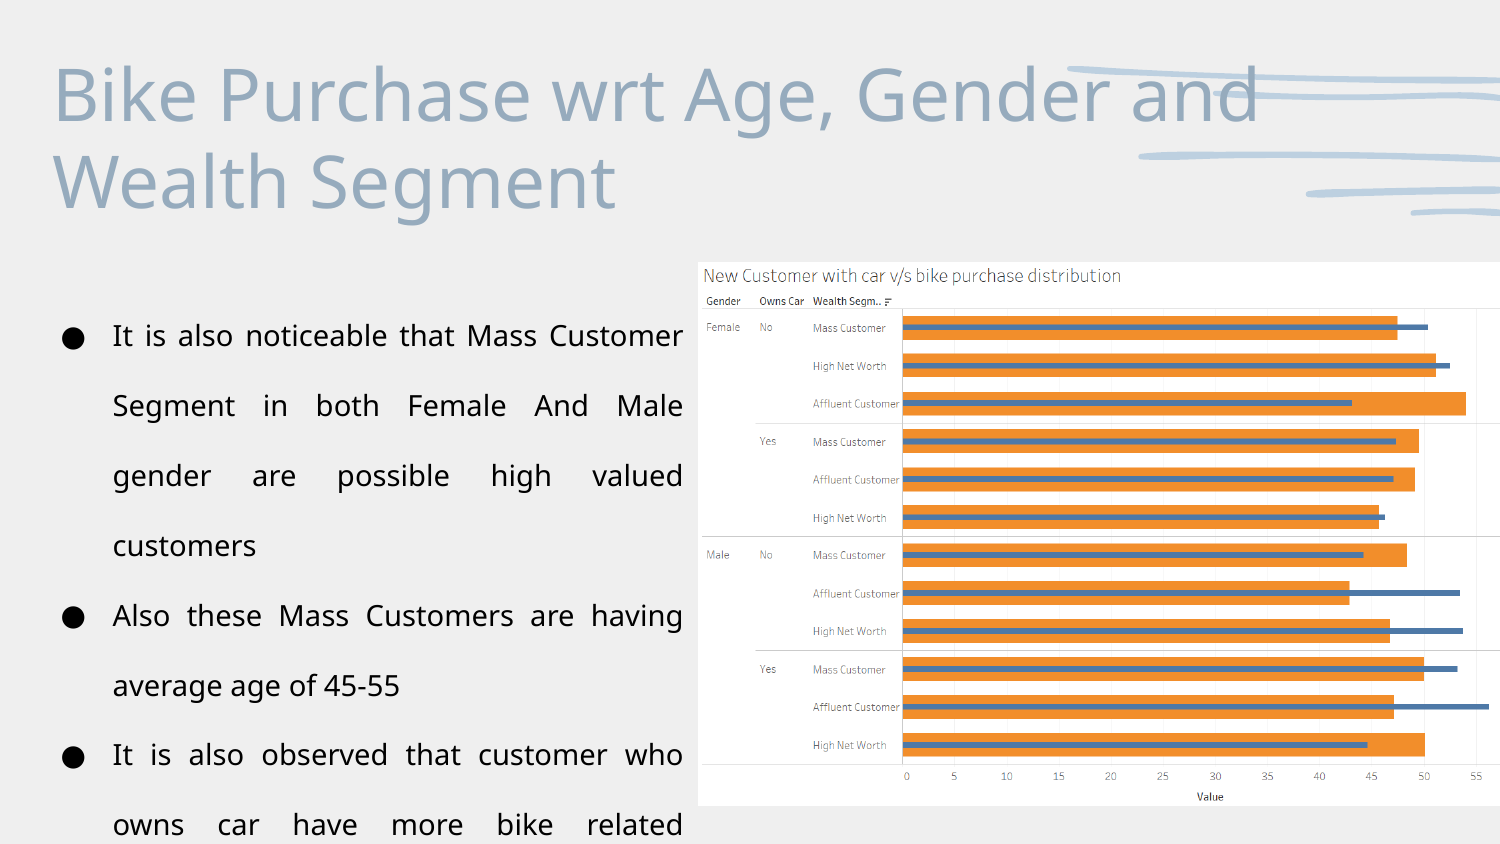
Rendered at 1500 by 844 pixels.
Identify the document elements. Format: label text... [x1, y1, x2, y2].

subtitle It is also noticeable that Mass Customer Segment in both Female And Male gender are possible high valued customers Also these Mass Customers are having average age of 45-55 It is also observed that customer who owns car have more bike related purchases [22, 267, 693, 577]
title Bike Purchase wrt Age, Gender and Wealth Segment [37, 33, 1316, 154]
picture [698, 262, 1500, 807]
